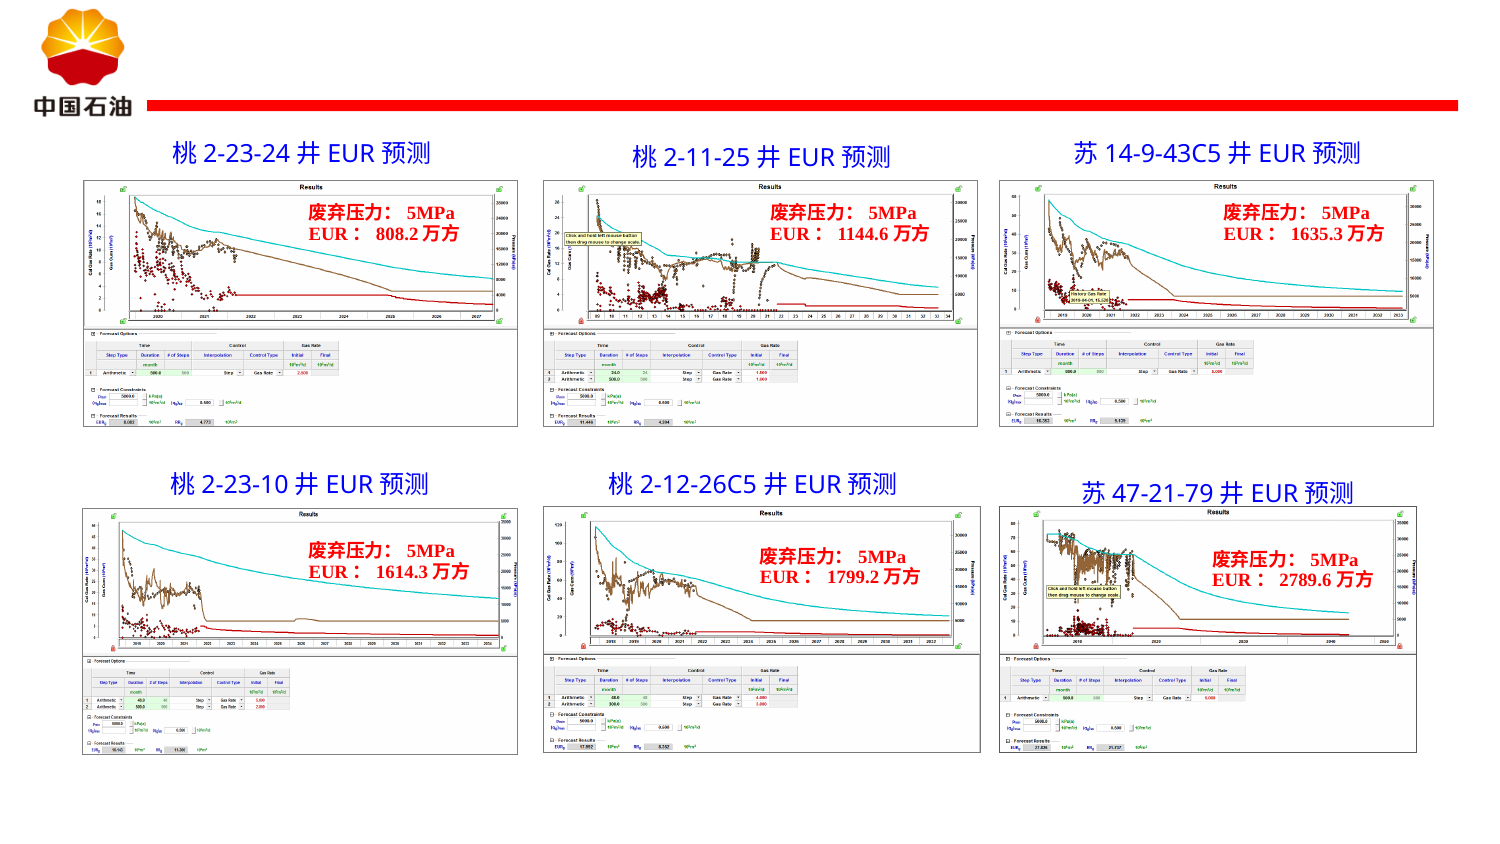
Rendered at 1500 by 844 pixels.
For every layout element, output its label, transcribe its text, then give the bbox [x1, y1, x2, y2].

picture [83, 180, 518, 427]
text_box 苏47-21-79井EUR预测 [999, 470, 1436, 515]
text_box 桃2-23-10井EUR预测 [82, 461, 518, 507]
picture [32, 8, 133, 118]
picture [543, 506, 981, 753]
text_box 桃2-11-25井EUR预测 [543, 133, 980, 179]
text_box 桃2-23-24井EUR预测 [83, 130, 520, 175]
text_box 桃2-12-26C5井EUR预测 [544, 461, 963, 505]
picture [999, 180, 1435, 427]
text_box 苏14-9-43C5井EUR预测 [999, 130, 1436, 175]
picture [999, 506, 1418, 753]
picture [543, 180, 978, 427]
picture [81, 508, 518, 755]
